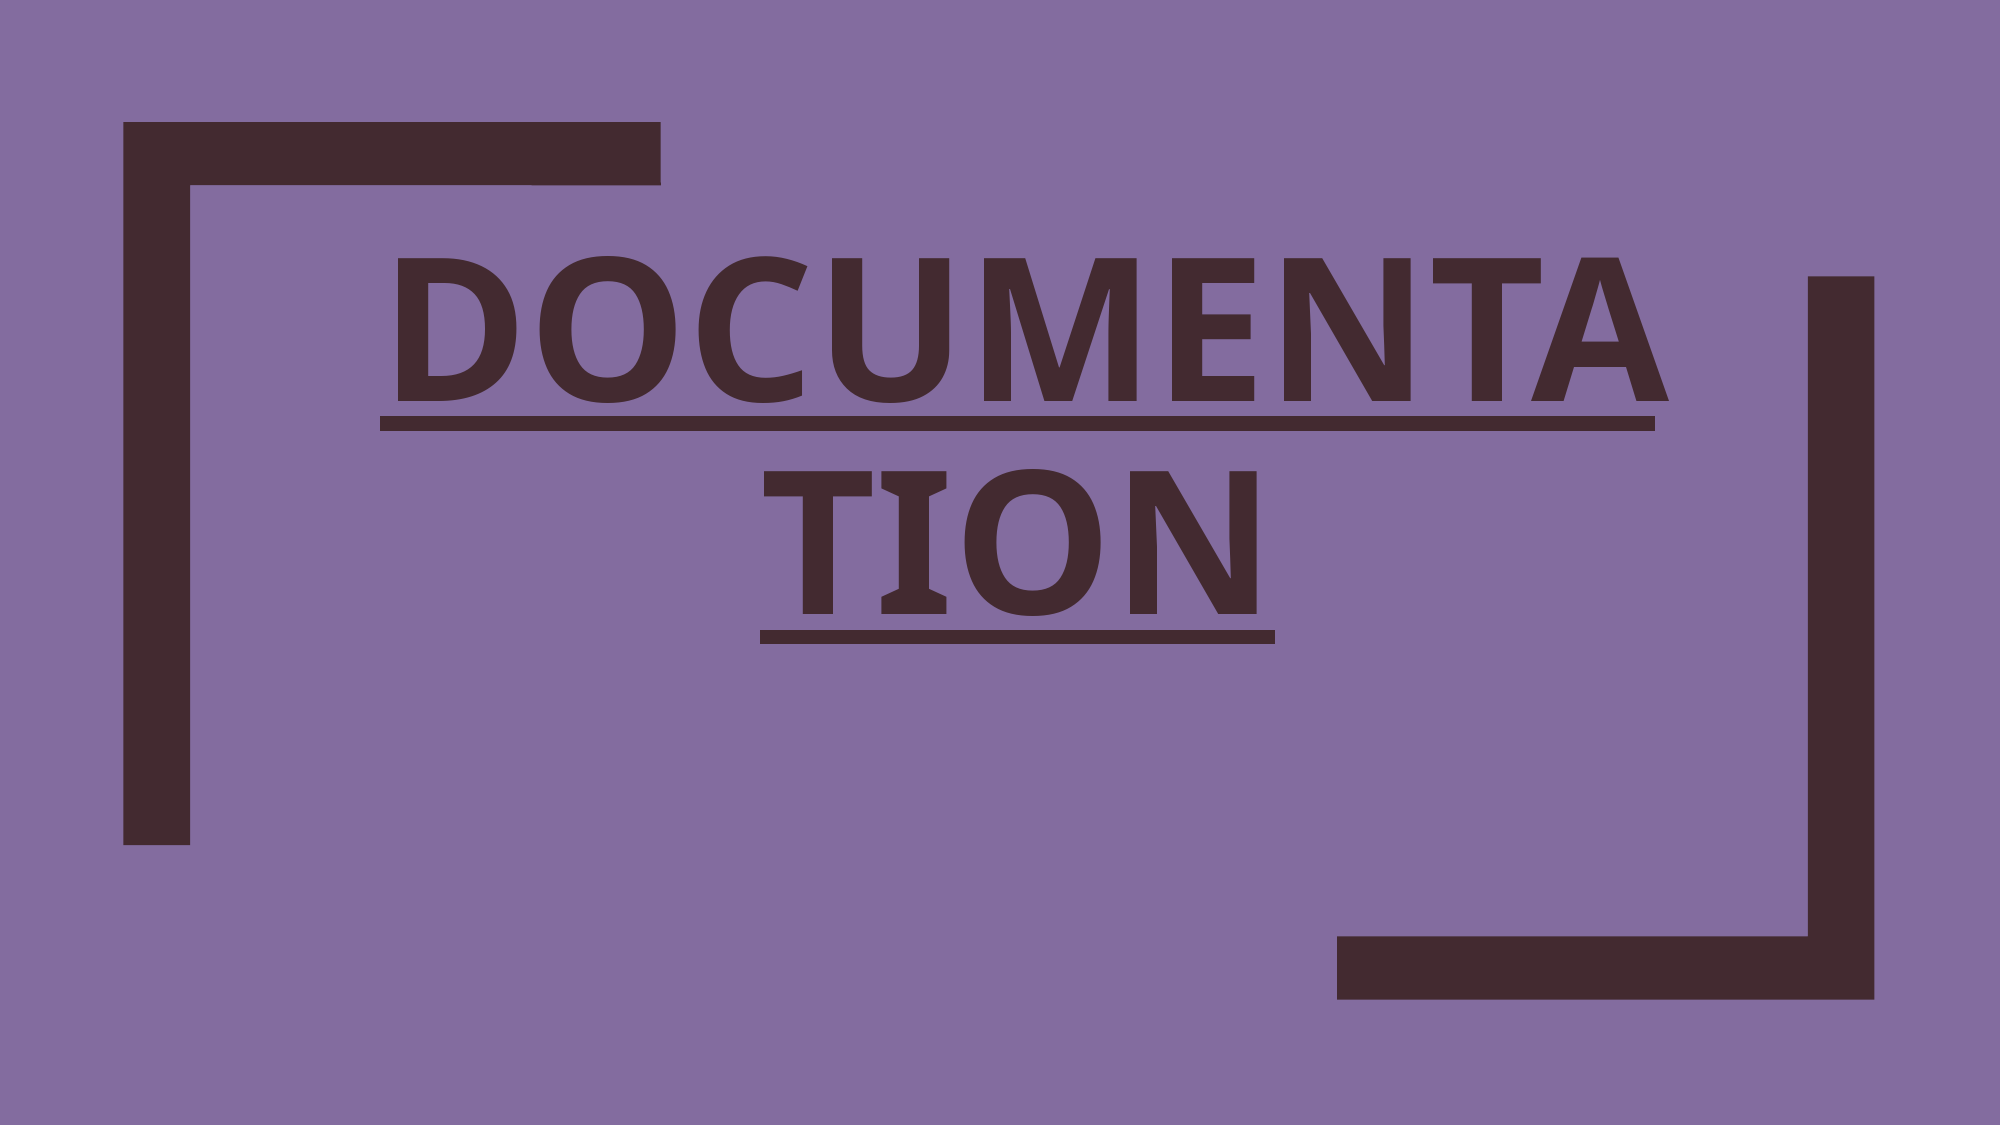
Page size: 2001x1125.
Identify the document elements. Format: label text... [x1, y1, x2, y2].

title DOCUMENTATION [315, 171, 1721, 666]
